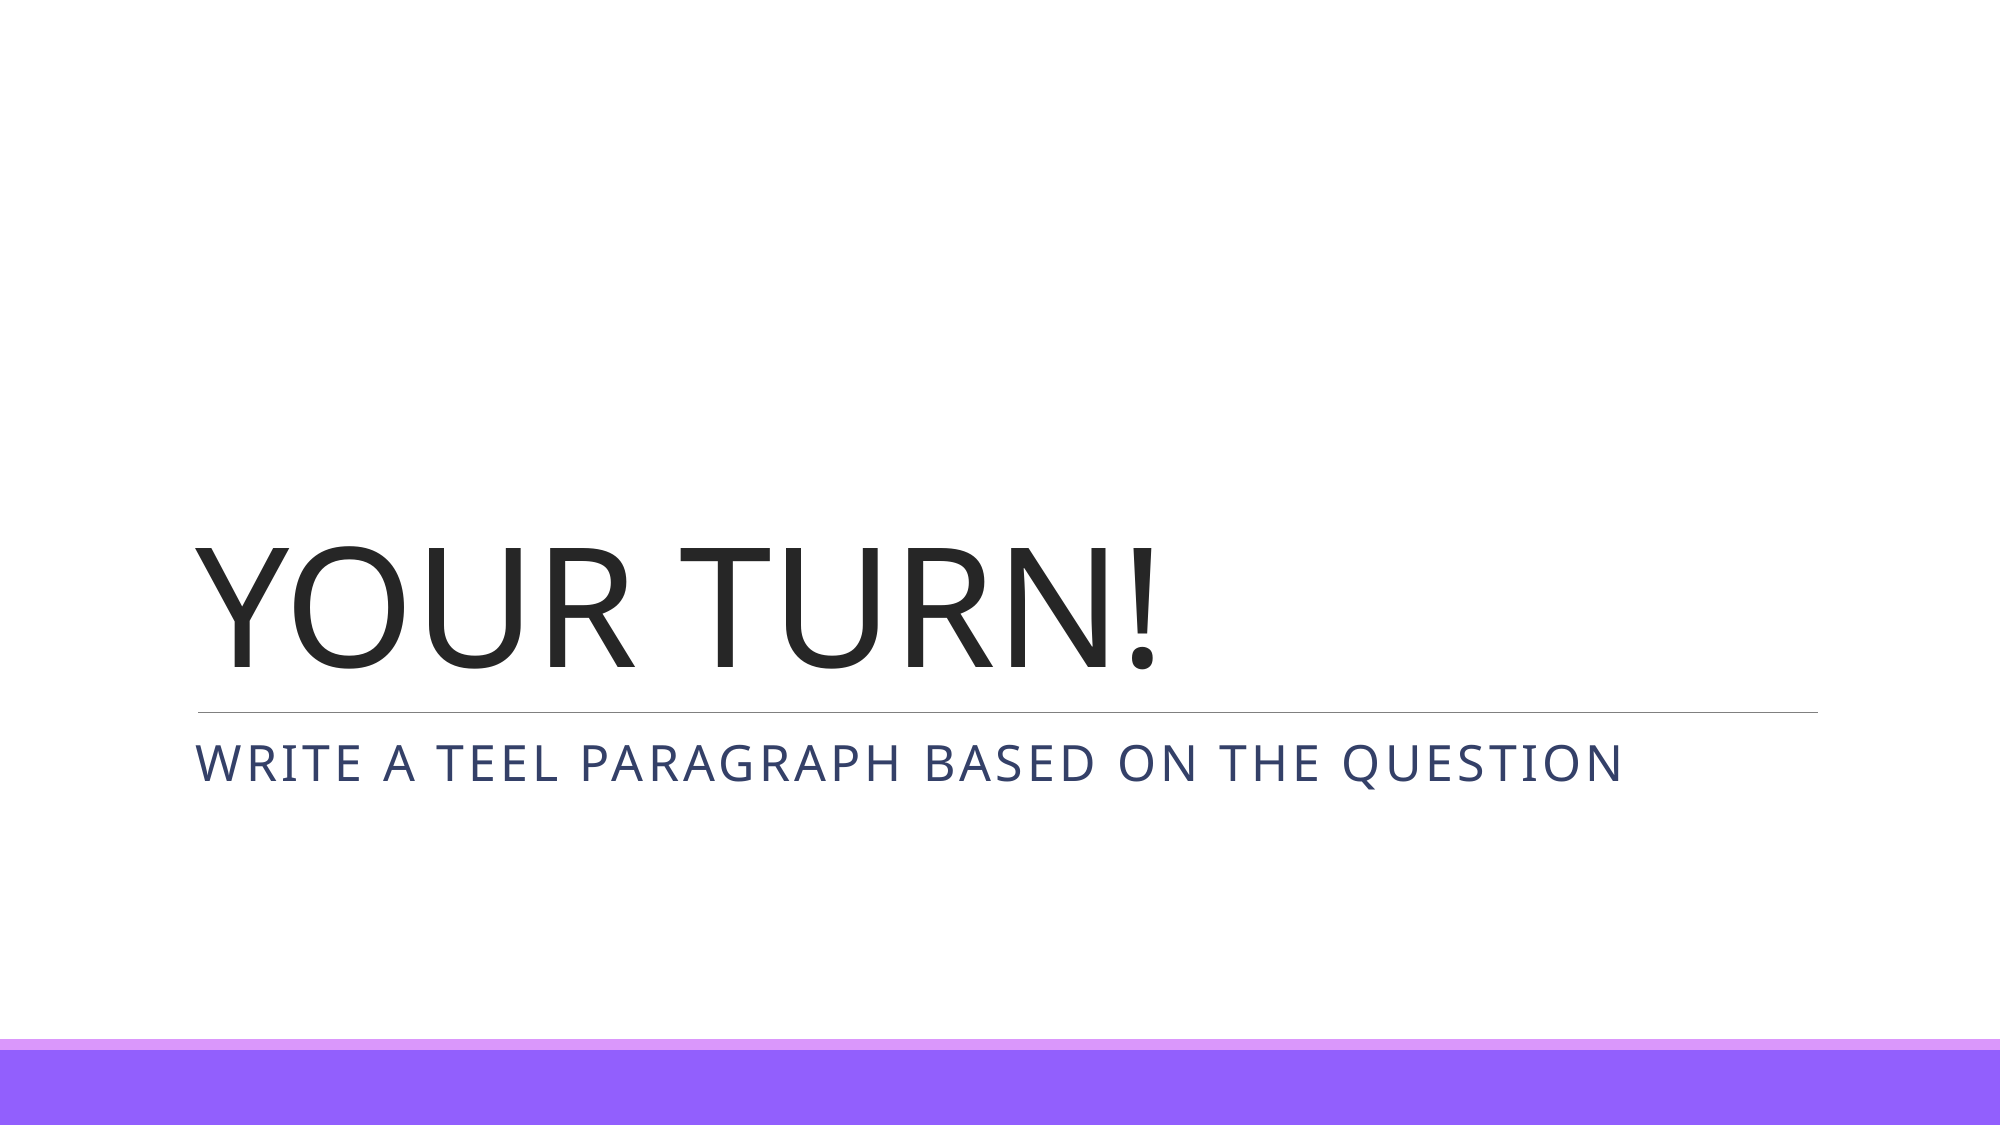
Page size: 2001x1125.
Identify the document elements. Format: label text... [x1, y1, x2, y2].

title YOUR TURN! [180, 124, 1830, 710]
subtitle Write a teel paragraph based on the question [180, 730, 1831, 919]
